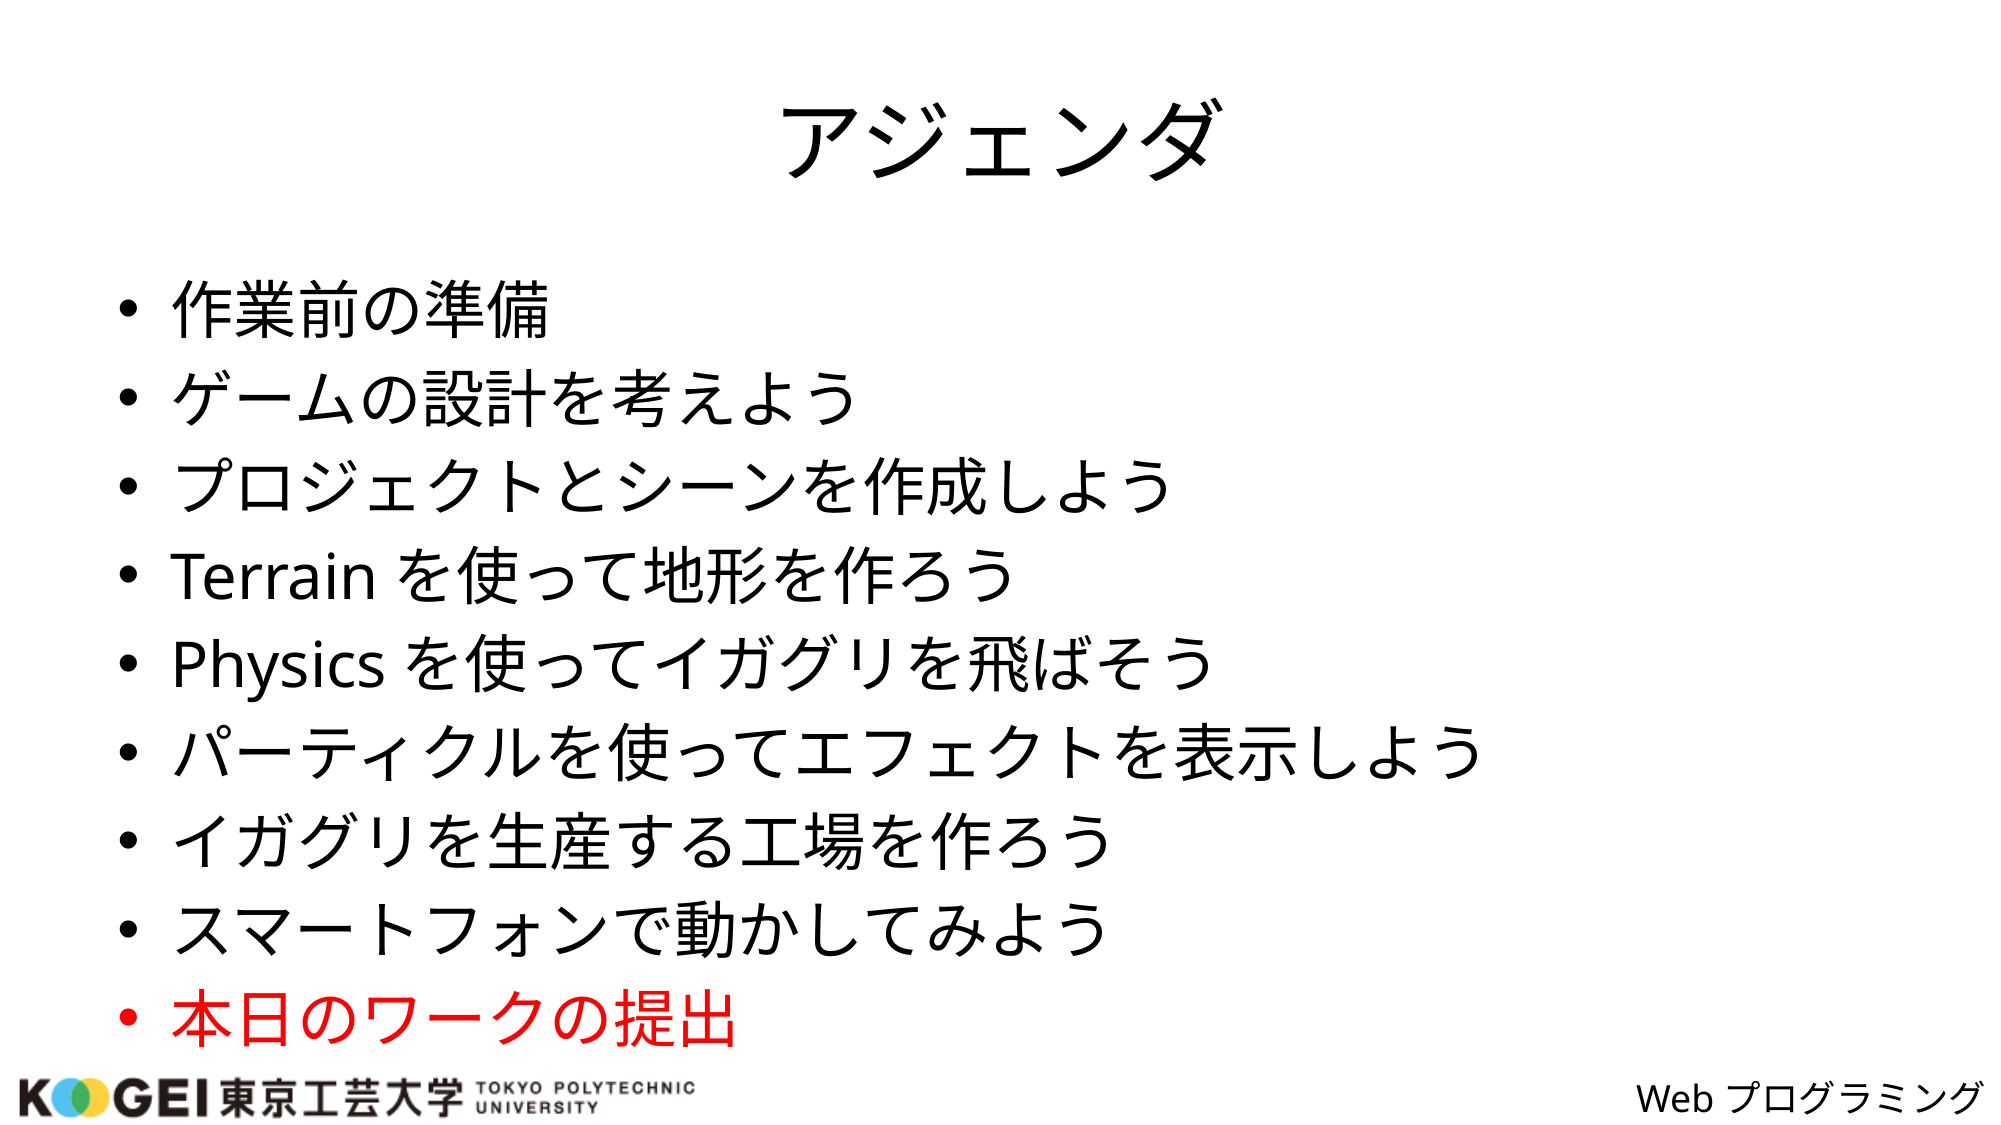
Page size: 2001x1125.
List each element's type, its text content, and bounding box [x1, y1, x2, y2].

list 作業前の準備 ゲームの設計を考えよう プロジェクトとシーンを作成しよう Terrainを使って地形を作ろう Physicsを使ってイガグリを飛ばそう パーティクルを使ってエフェクトを表示しよう イガグリを生産する工場を作ろう スマートフォンで動かしてみよう 本日のワークの提出 [102, 262, 1903, 1071]
title アジェンダ [99, 45, 1900, 233]
picture [19, 1074, 698, 1122]
